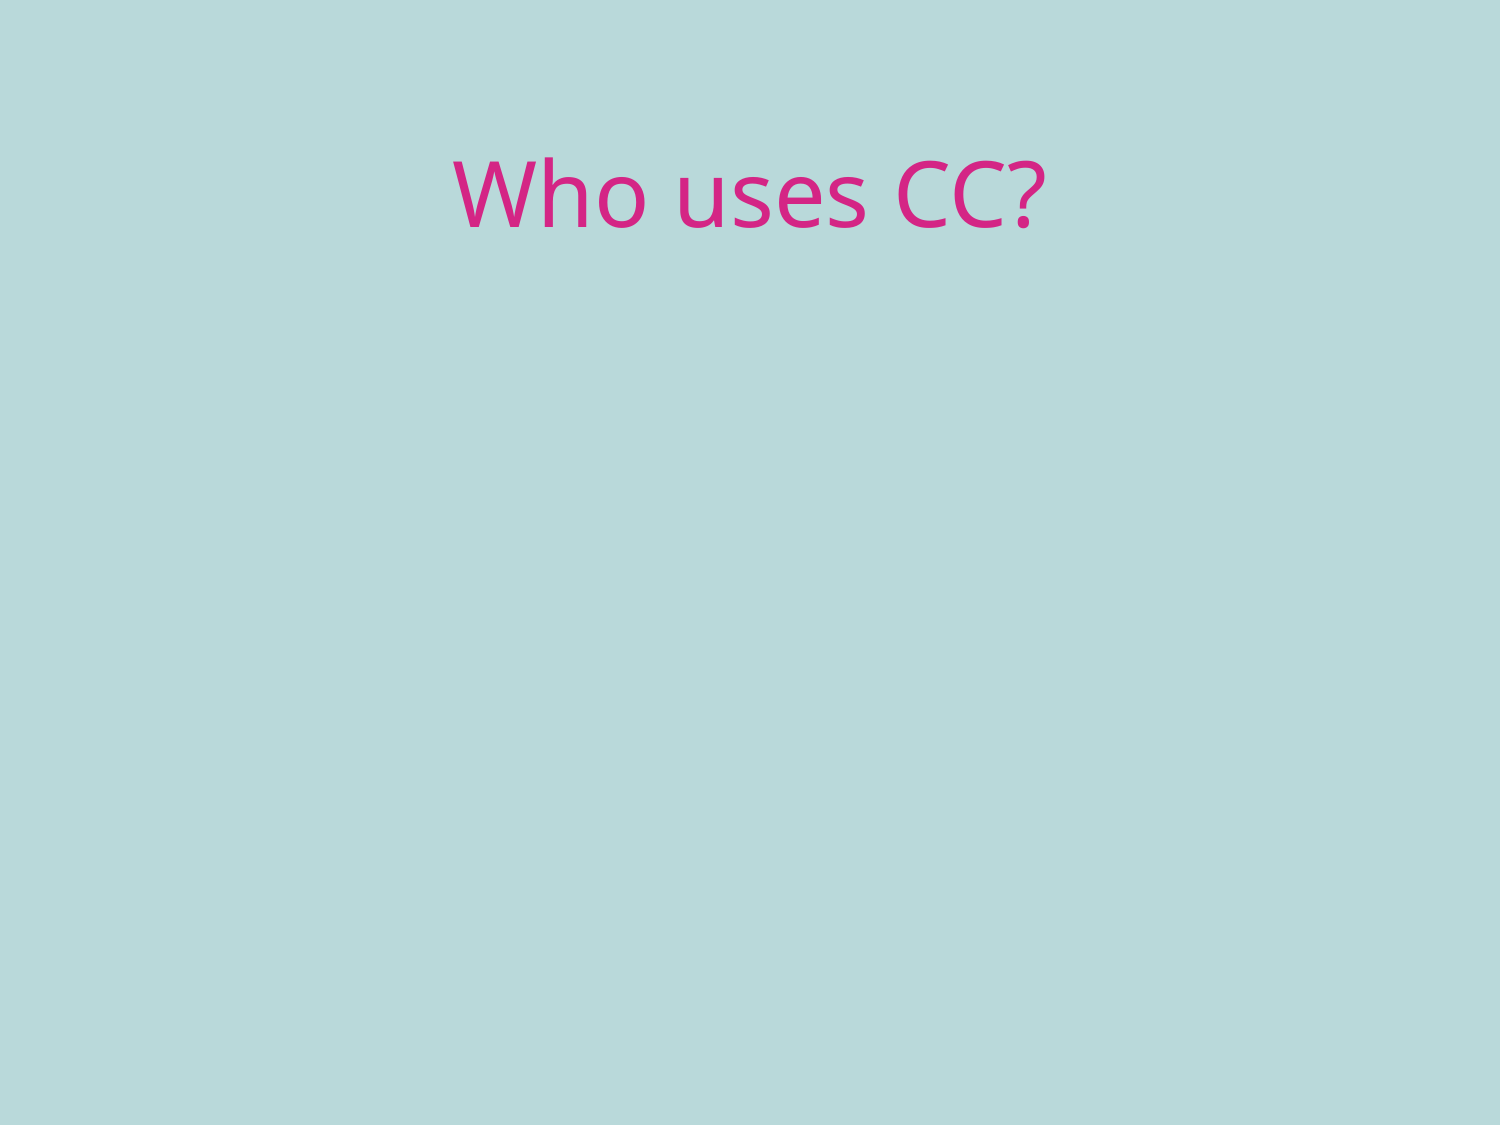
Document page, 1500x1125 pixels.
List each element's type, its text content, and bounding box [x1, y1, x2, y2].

title Who uses CC? [75, 97, 1425, 285]
